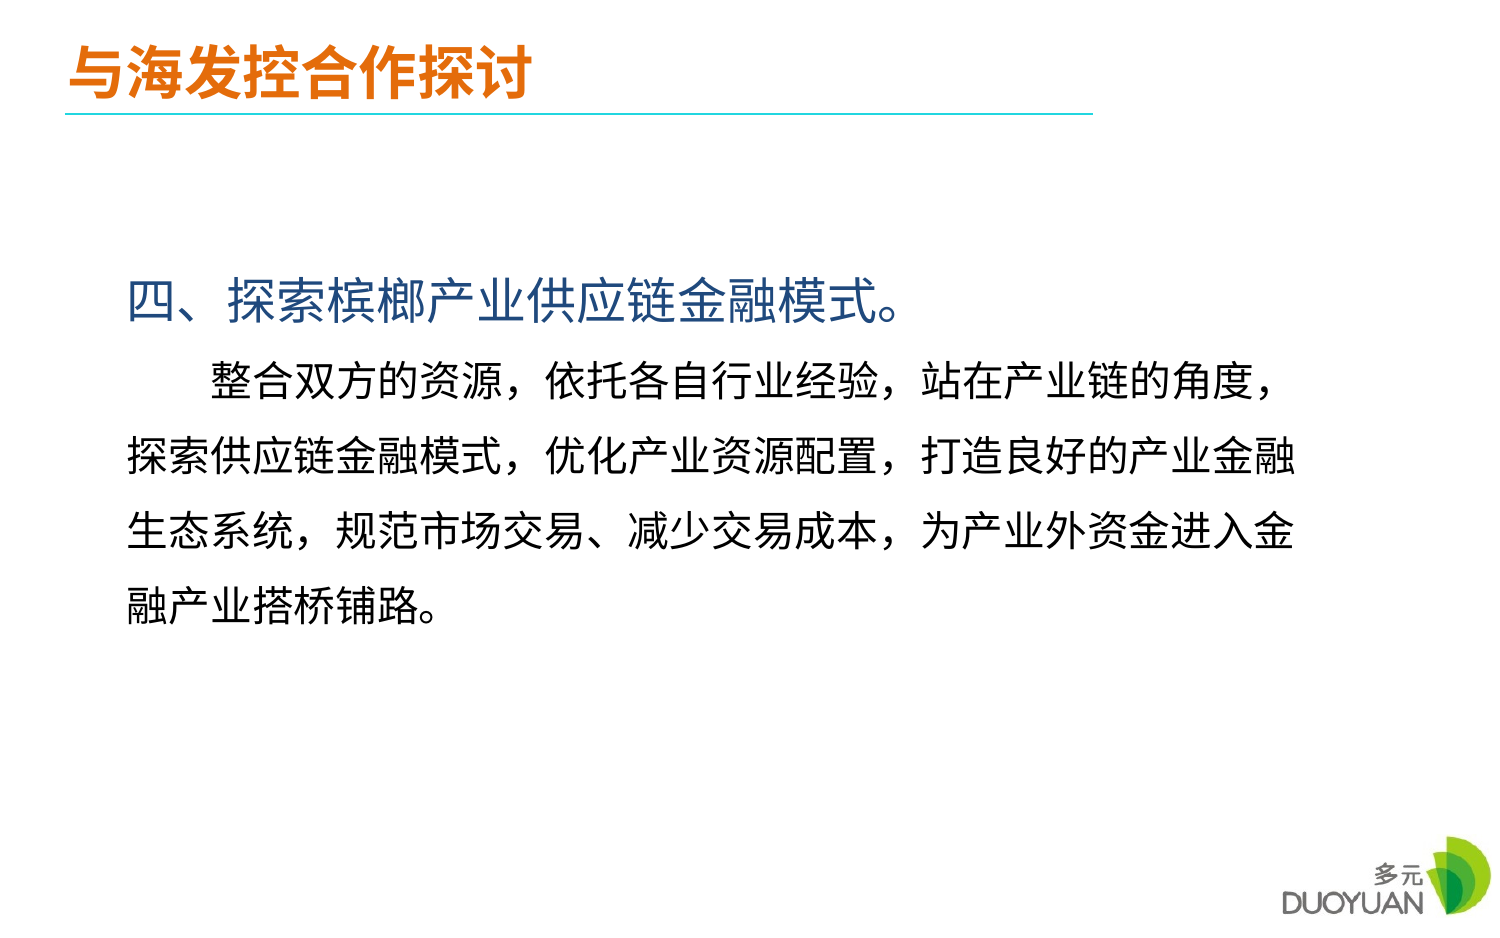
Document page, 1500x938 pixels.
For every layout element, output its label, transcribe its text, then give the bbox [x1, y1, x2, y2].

text_box 与海发控合作探讨 [53, 28, 1093, 114]
picture [1281, 834, 1492, 918]
text_box 四、探索槟榔产业供应链金融模式。 整合双方的资源，依托各自行业经验，站在产业链的角度，探索供应链金融模式，优化产业资源配置，打造良好的产业金融生态系统，规范市场交易、减少交易成本，为产业外资金进入金融产业搭桥铺路。 [112, 232, 1329, 638]
